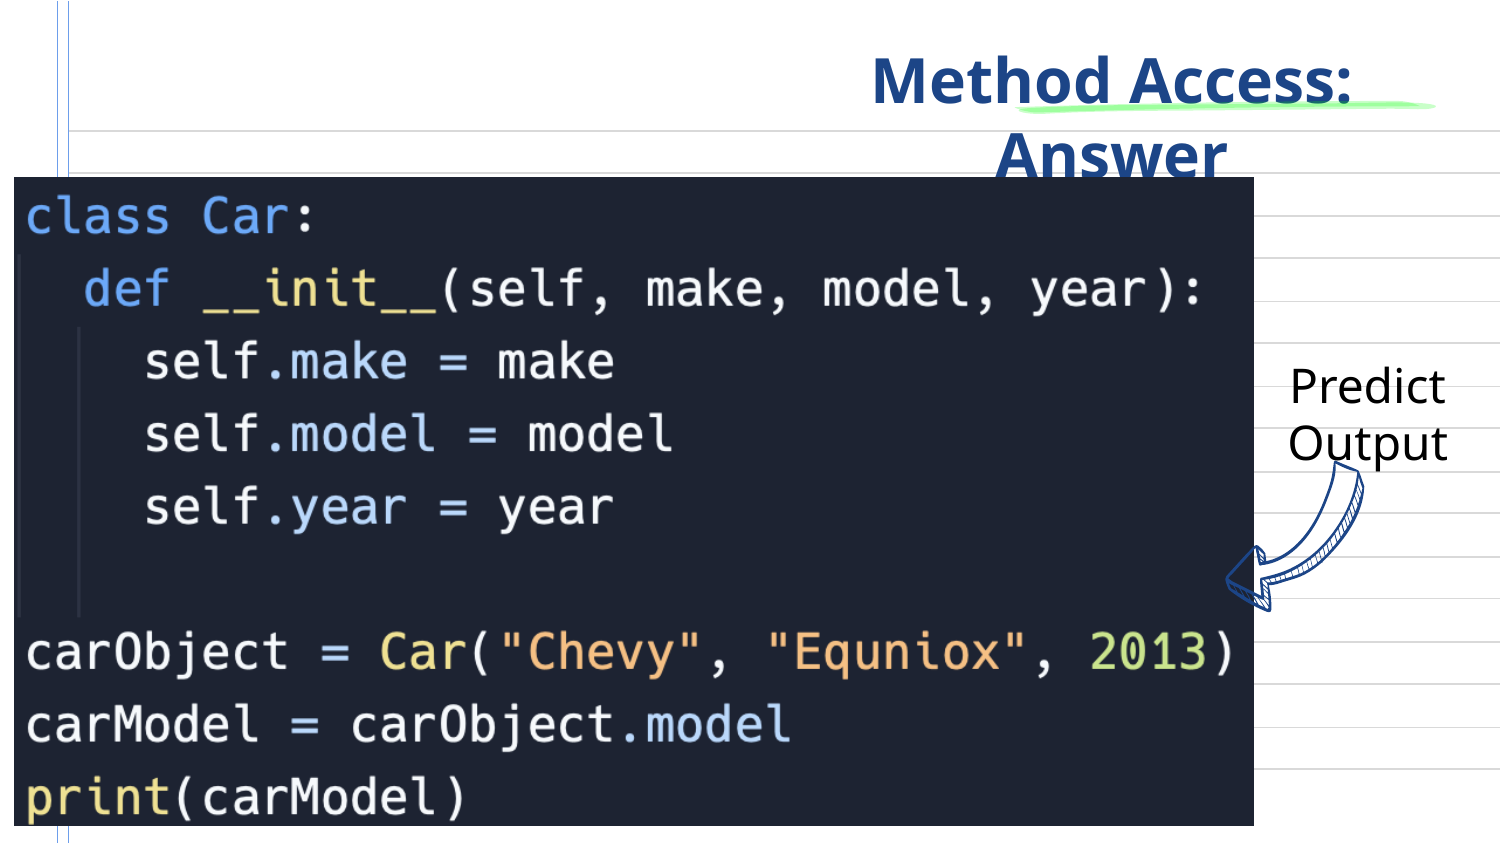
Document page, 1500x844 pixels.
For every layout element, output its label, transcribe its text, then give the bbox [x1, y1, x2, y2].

text_box [1258, 460, 1365, 613]
subtitle Predict Output [1258, 340, 1500, 459]
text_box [1008, 100, 1438, 115]
picture [14, 177, 1254, 826]
title Method Access: Answer [750, 40, 1475, 125]
